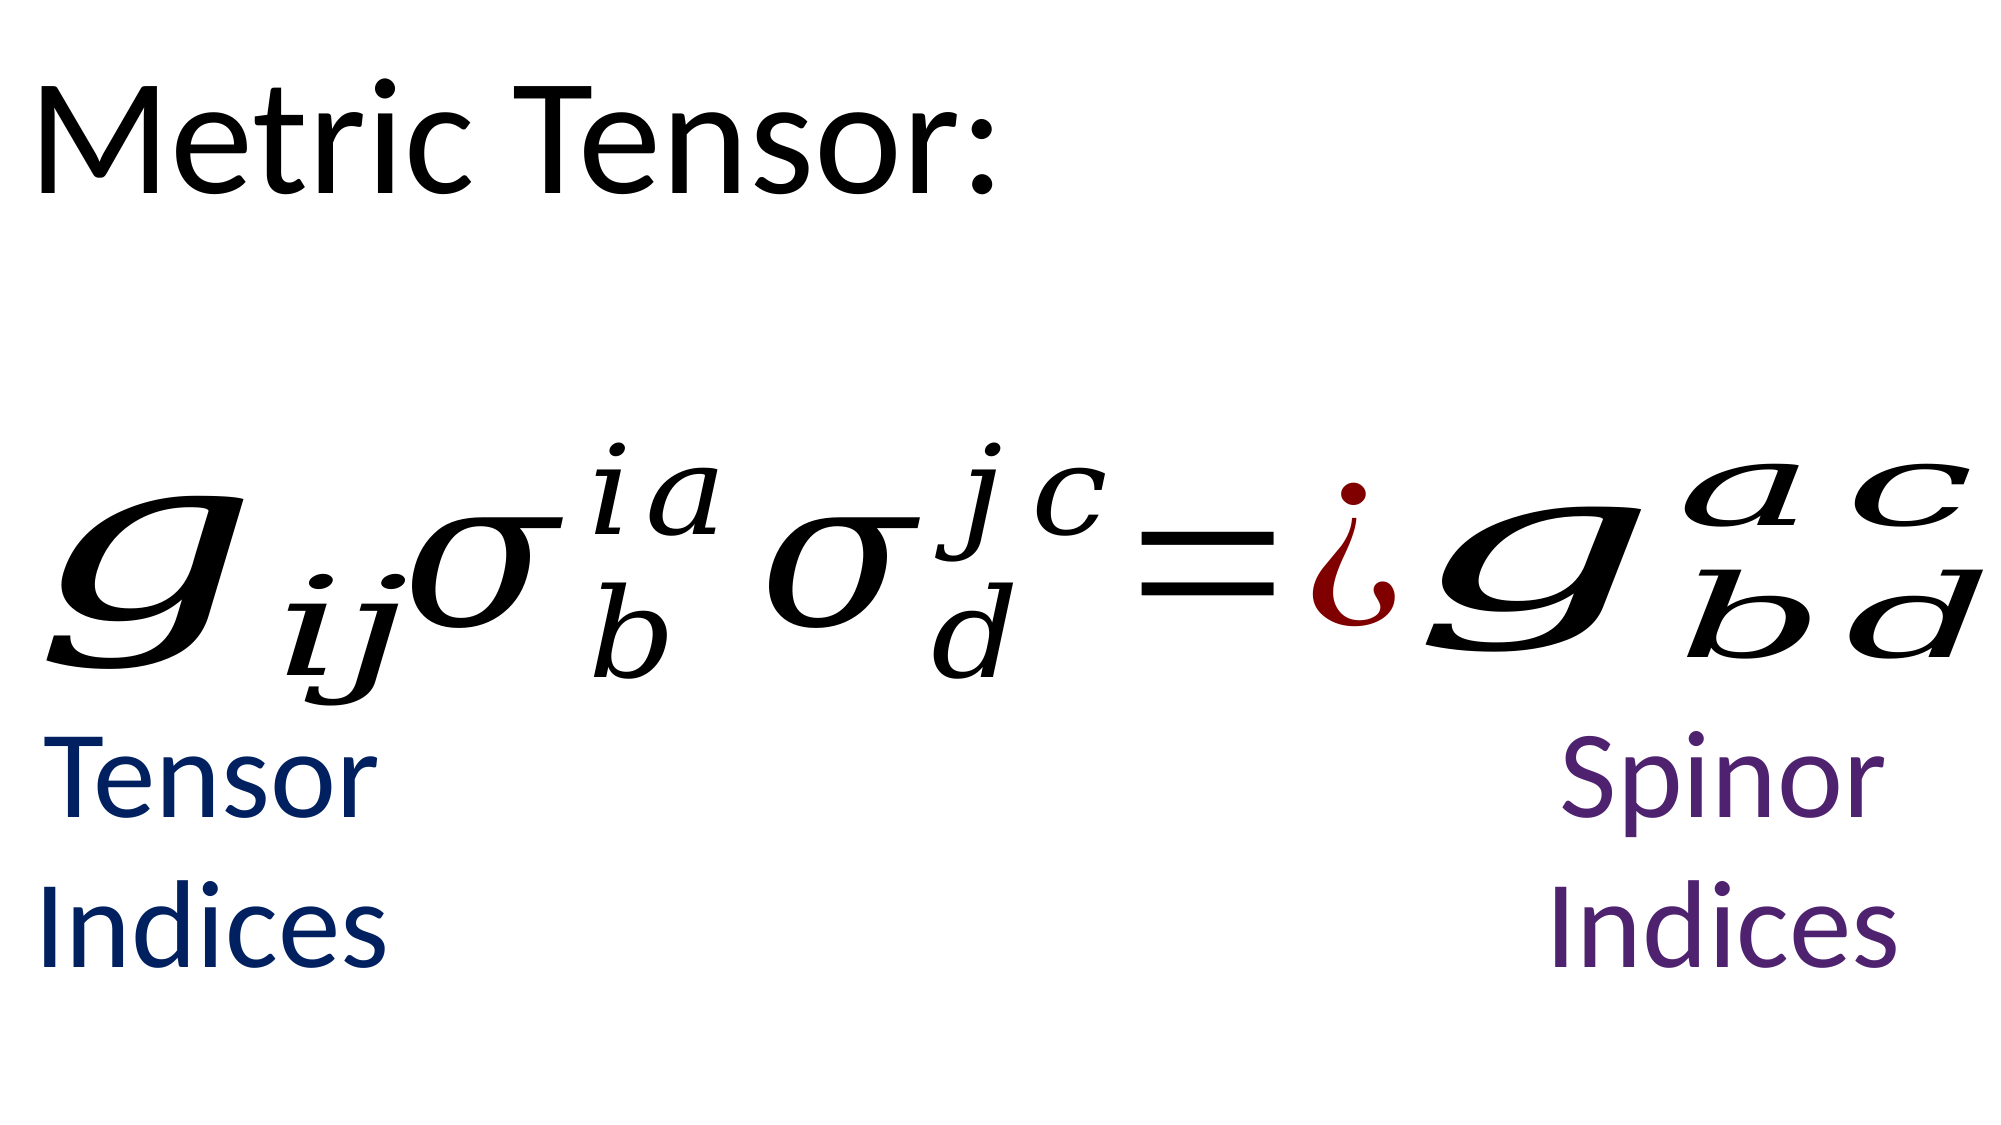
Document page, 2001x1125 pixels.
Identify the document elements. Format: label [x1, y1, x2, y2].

text_box [0, 417, 445, 1004]
text_box [1412, 417, 2000, 1004]
